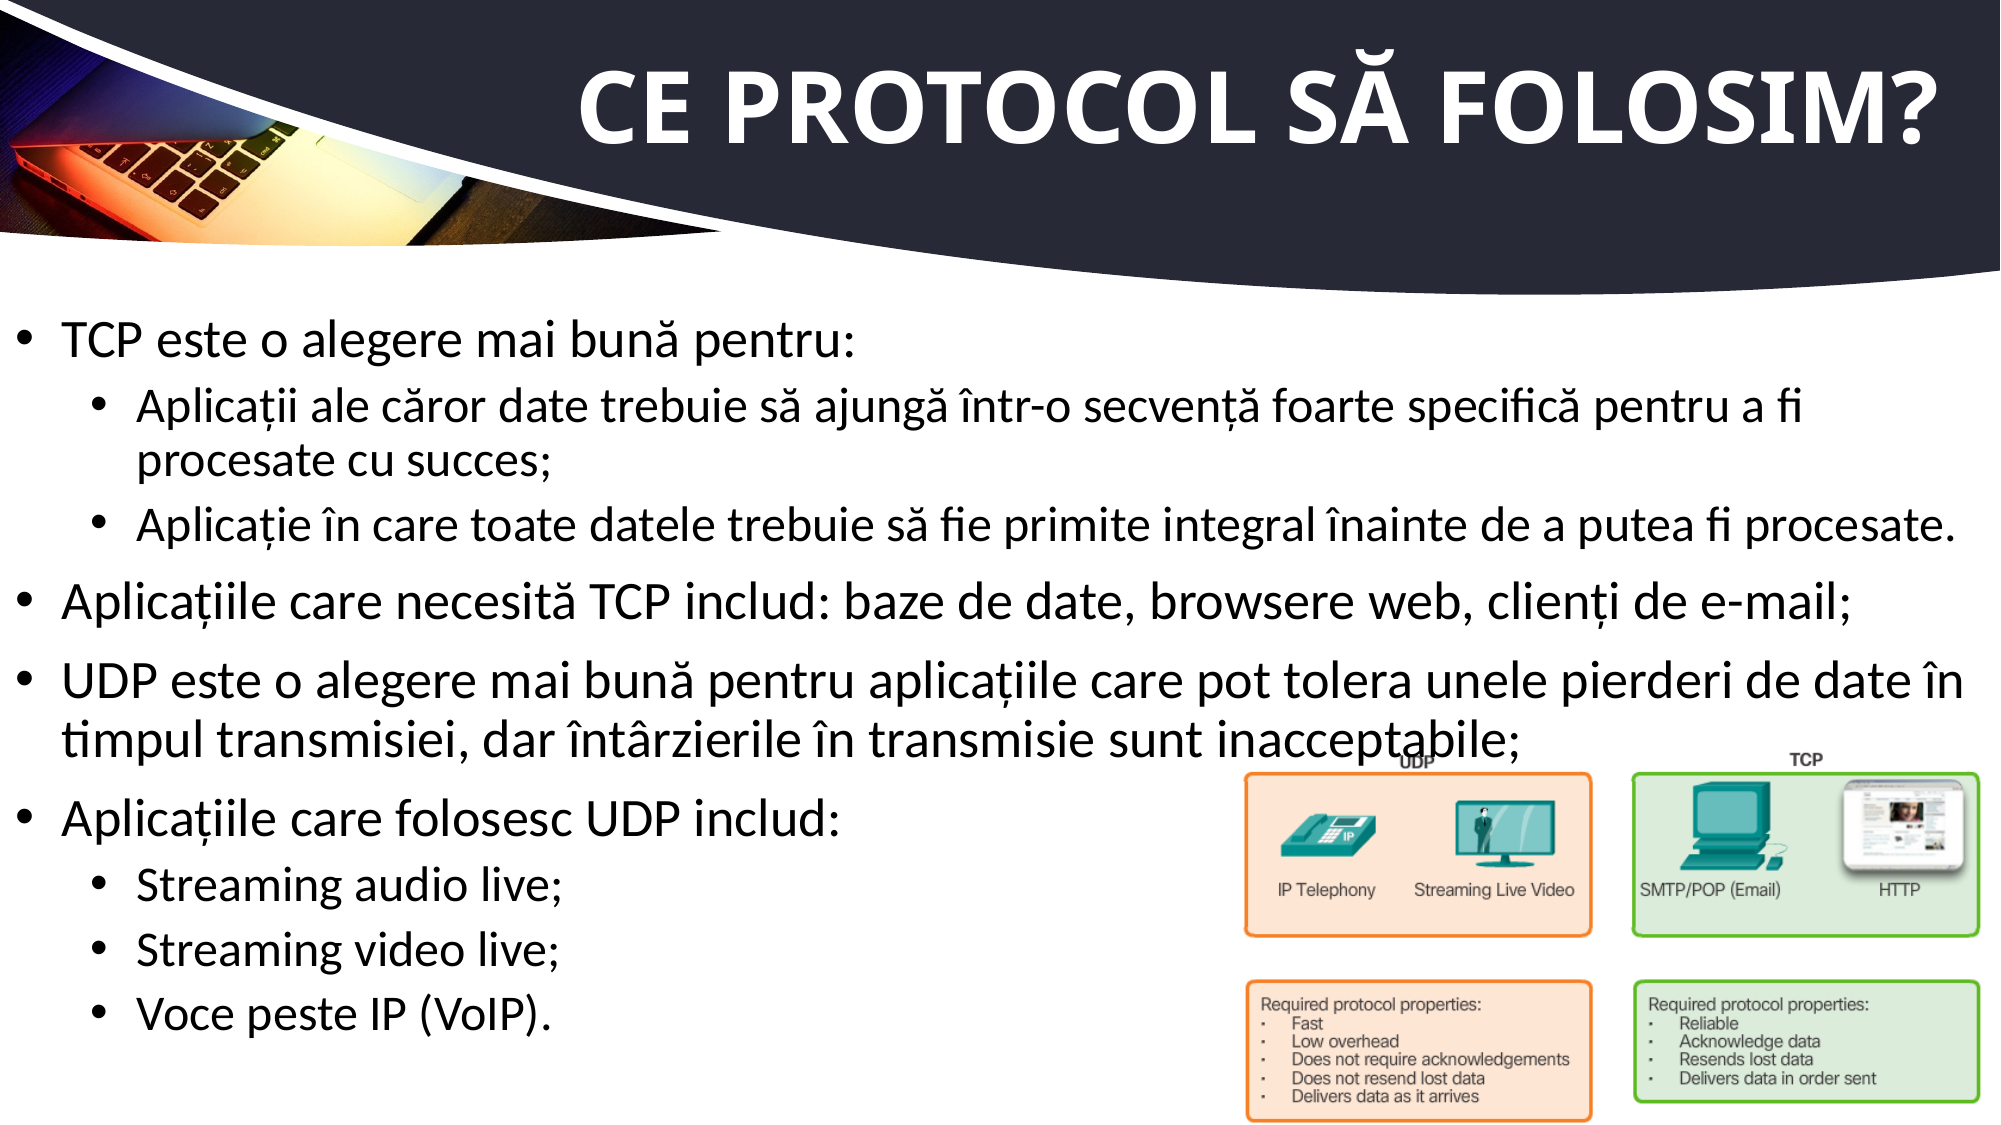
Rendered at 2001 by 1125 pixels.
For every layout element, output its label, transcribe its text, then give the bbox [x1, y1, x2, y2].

picture [1241, 747, 1984, 1125]
text_box TCP este o alegere mai bună pentru: Aplicații ale căror date trebuie să ajungă într-o secvență foarte specifică pentru a fi procesate cu succes; Aplicație în care toate datele trebuie să fie primite integral înainte de a putea fi procesate. Aplicațiile care necesită TCP includ: baze de date, browsere web, clienți de e-mail; UDP este o alegere mai bună pentru aplicațiile care pot tolera unele pierderi de date în timpul transmisiei, dar întârzierile în transmisie sunt inacceptabile; Aplicațiile care folosesc UDP includ: Streaming audio live; Streaming video live; Voce peste IP (VoIP). [0, 303, 2000, 1123]
title Ce protocol să folosim? [137, 2, 2000, 220]
picture [0, 9, 722, 247]
